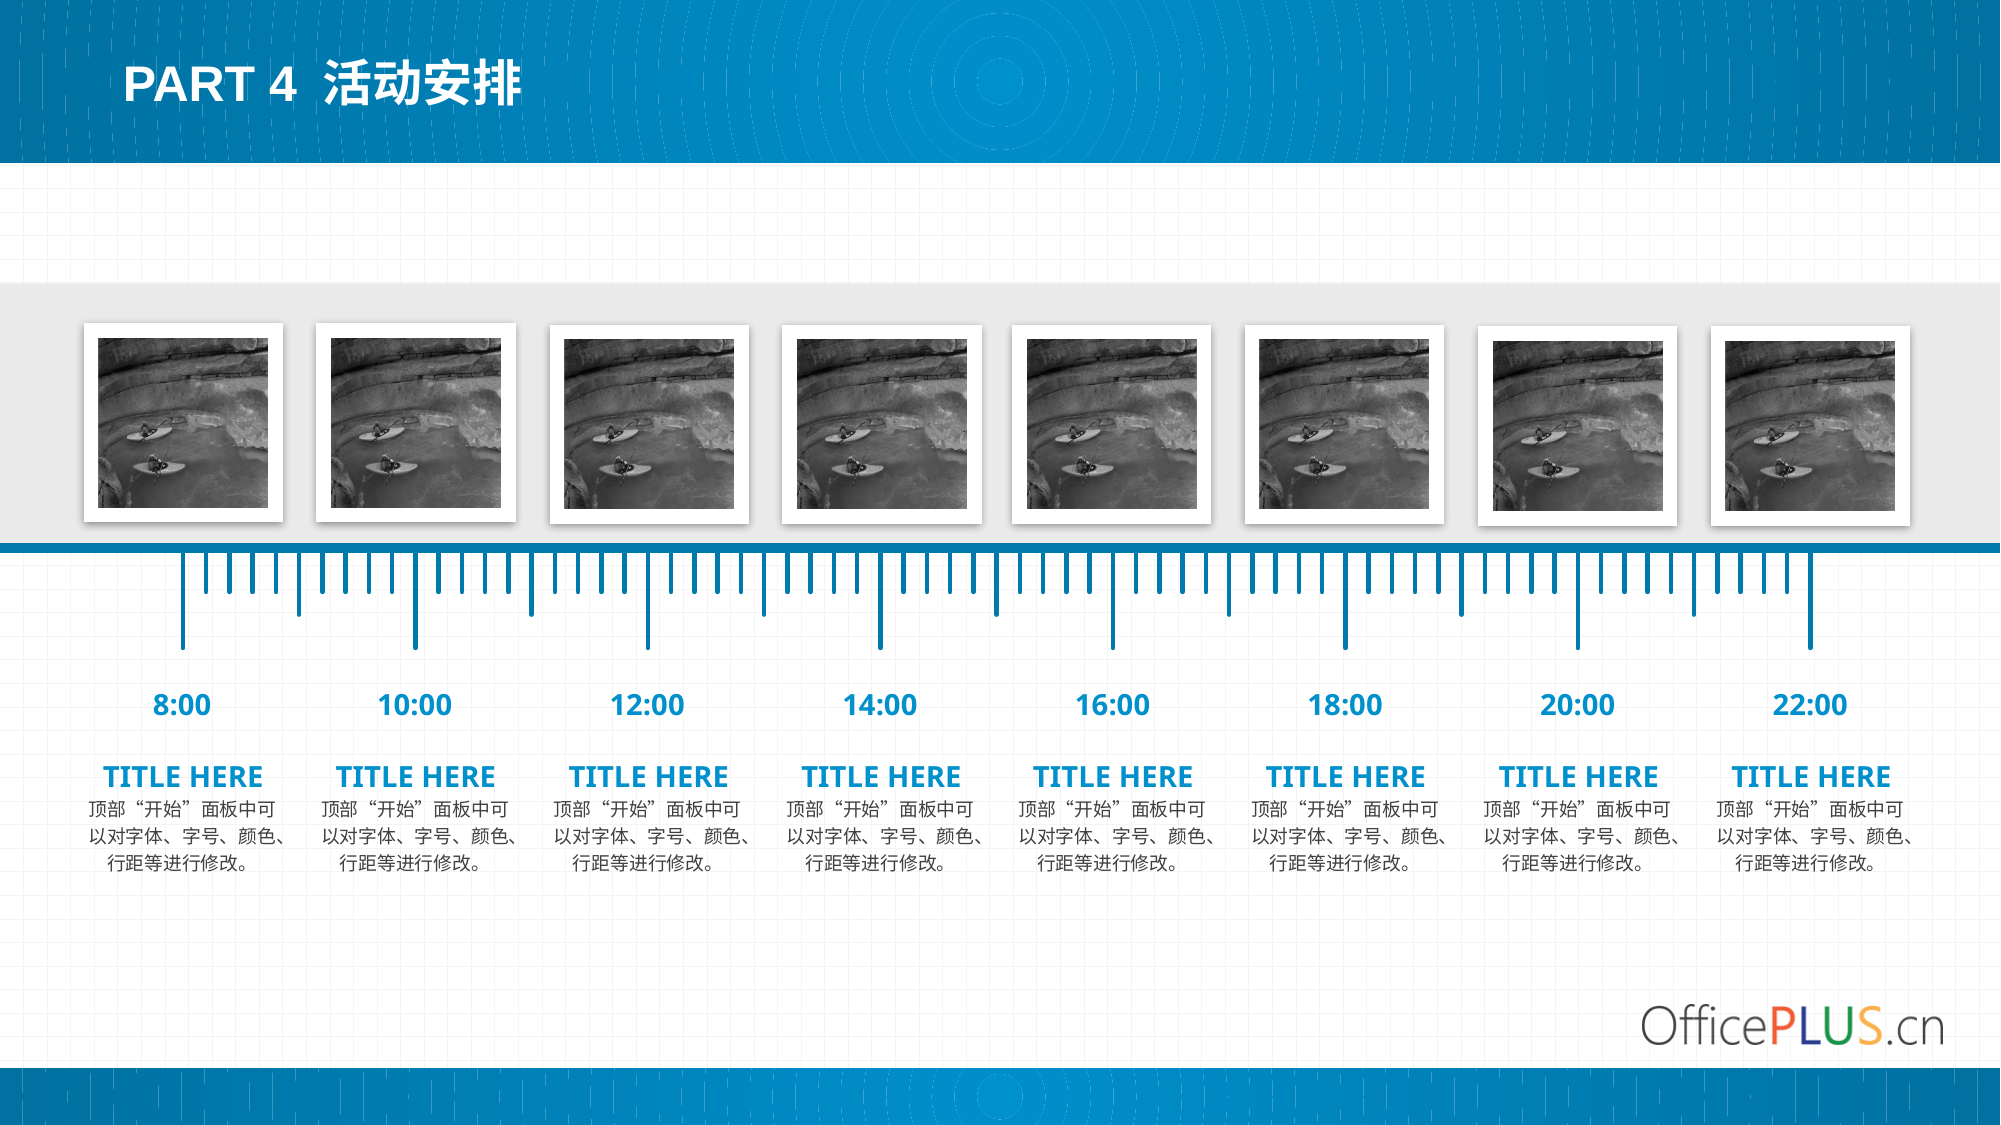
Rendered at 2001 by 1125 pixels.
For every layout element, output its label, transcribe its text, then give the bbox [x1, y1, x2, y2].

picture [564, 339, 735, 510]
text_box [1463, 740, 1692, 883]
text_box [533, 740, 762, 883]
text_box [1368, 548, 1578, 648]
text_box 20:00 [1472, 668, 1684, 729]
picture [1492, 340, 1663, 512]
picture [1026, 339, 1197, 510]
text_box 10:00 [308, 668, 521, 729]
picture [796, 339, 968, 510]
text_box 22:00 [1704, 668, 1917, 729]
picture [1642, 1004, 1943, 1045]
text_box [1601, 548, 1811, 648]
text_box 14:00 [774, 668, 986, 729]
text_box 16:00 [1006, 668, 1219, 729]
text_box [1230, 740, 1459, 883]
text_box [1136, 548, 1346, 648]
picture [98, 337, 269, 508]
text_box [671, 548, 881, 648]
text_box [1696, 740, 1925, 883]
text_box [0, 282, 2000, 543]
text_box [998, 740, 1226, 883]
picture [330, 337, 501, 508]
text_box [903, 548, 1113, 648]
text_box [206, 548, 416, 648]
text_box 12:00 [541, 668, 754, 729]
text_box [300, 740, 529, 883]
text_box 8:00 [76, 668, 288, 729]
text_box 18:00 [1239, 668, 1451, 729]
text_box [68, 740, 296, 883]
picture [1259, 339, 1430, 510]
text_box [438, 548, 648, 648]
list PART 4 活动安排 [107, 41, 1034, 130]
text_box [766, 740, 995, 883]
picture [1725, 340, 1896, 512]
